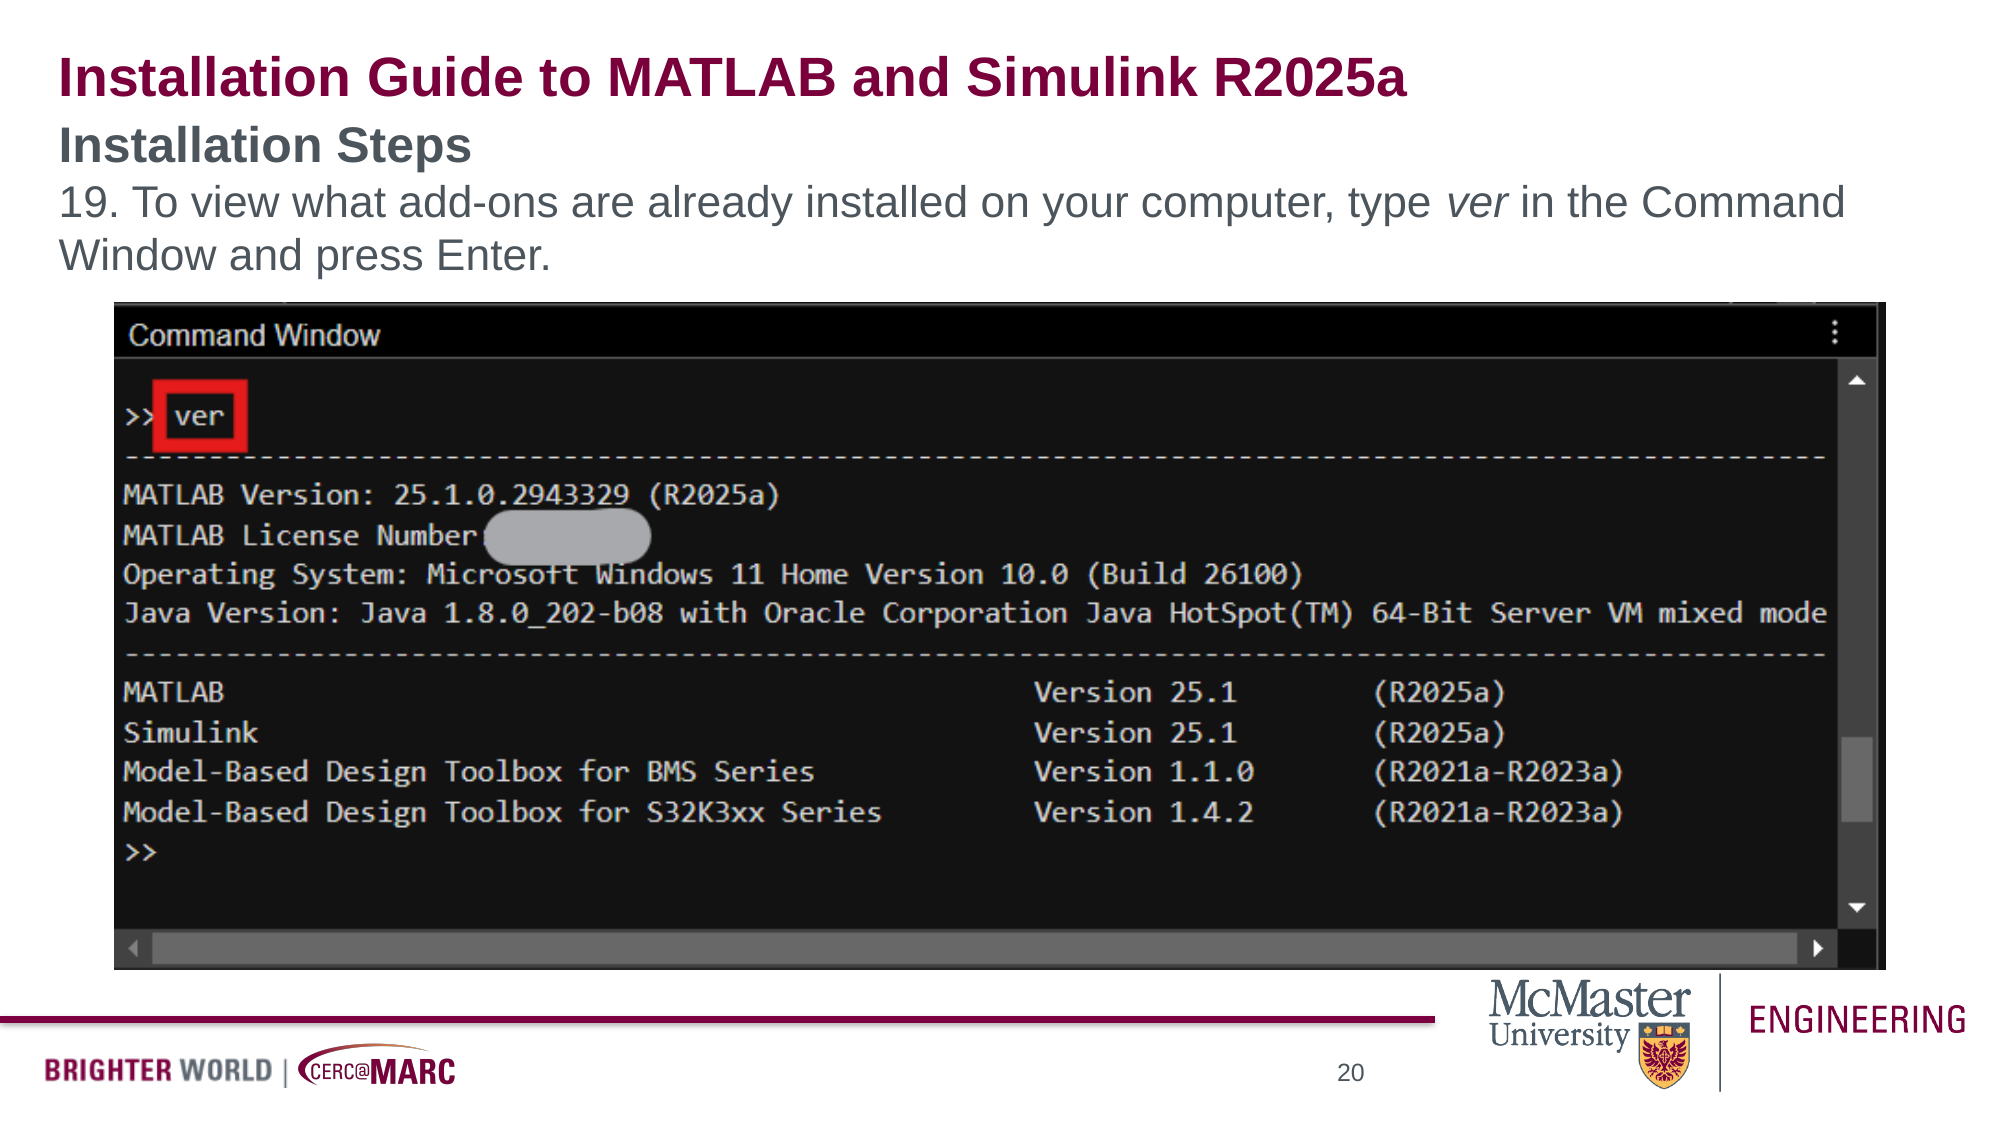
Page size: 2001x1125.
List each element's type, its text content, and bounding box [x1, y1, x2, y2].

title Installation Guide to MATLAB and Simulink R2025a [43, 0, 1965, 105]
picture [43, 1031, 465, 1097]
text_box Installation Steps 19. To view what add-ons are already installed on your computer, type ver in the Command Window and press Enter. [43, 105, 1983, 287]
picture [114, 302, 1886, 970]
picture [1488, 973, 1965, 1092]
slide_number 20 [1260, 1041, 1365, 1101]
